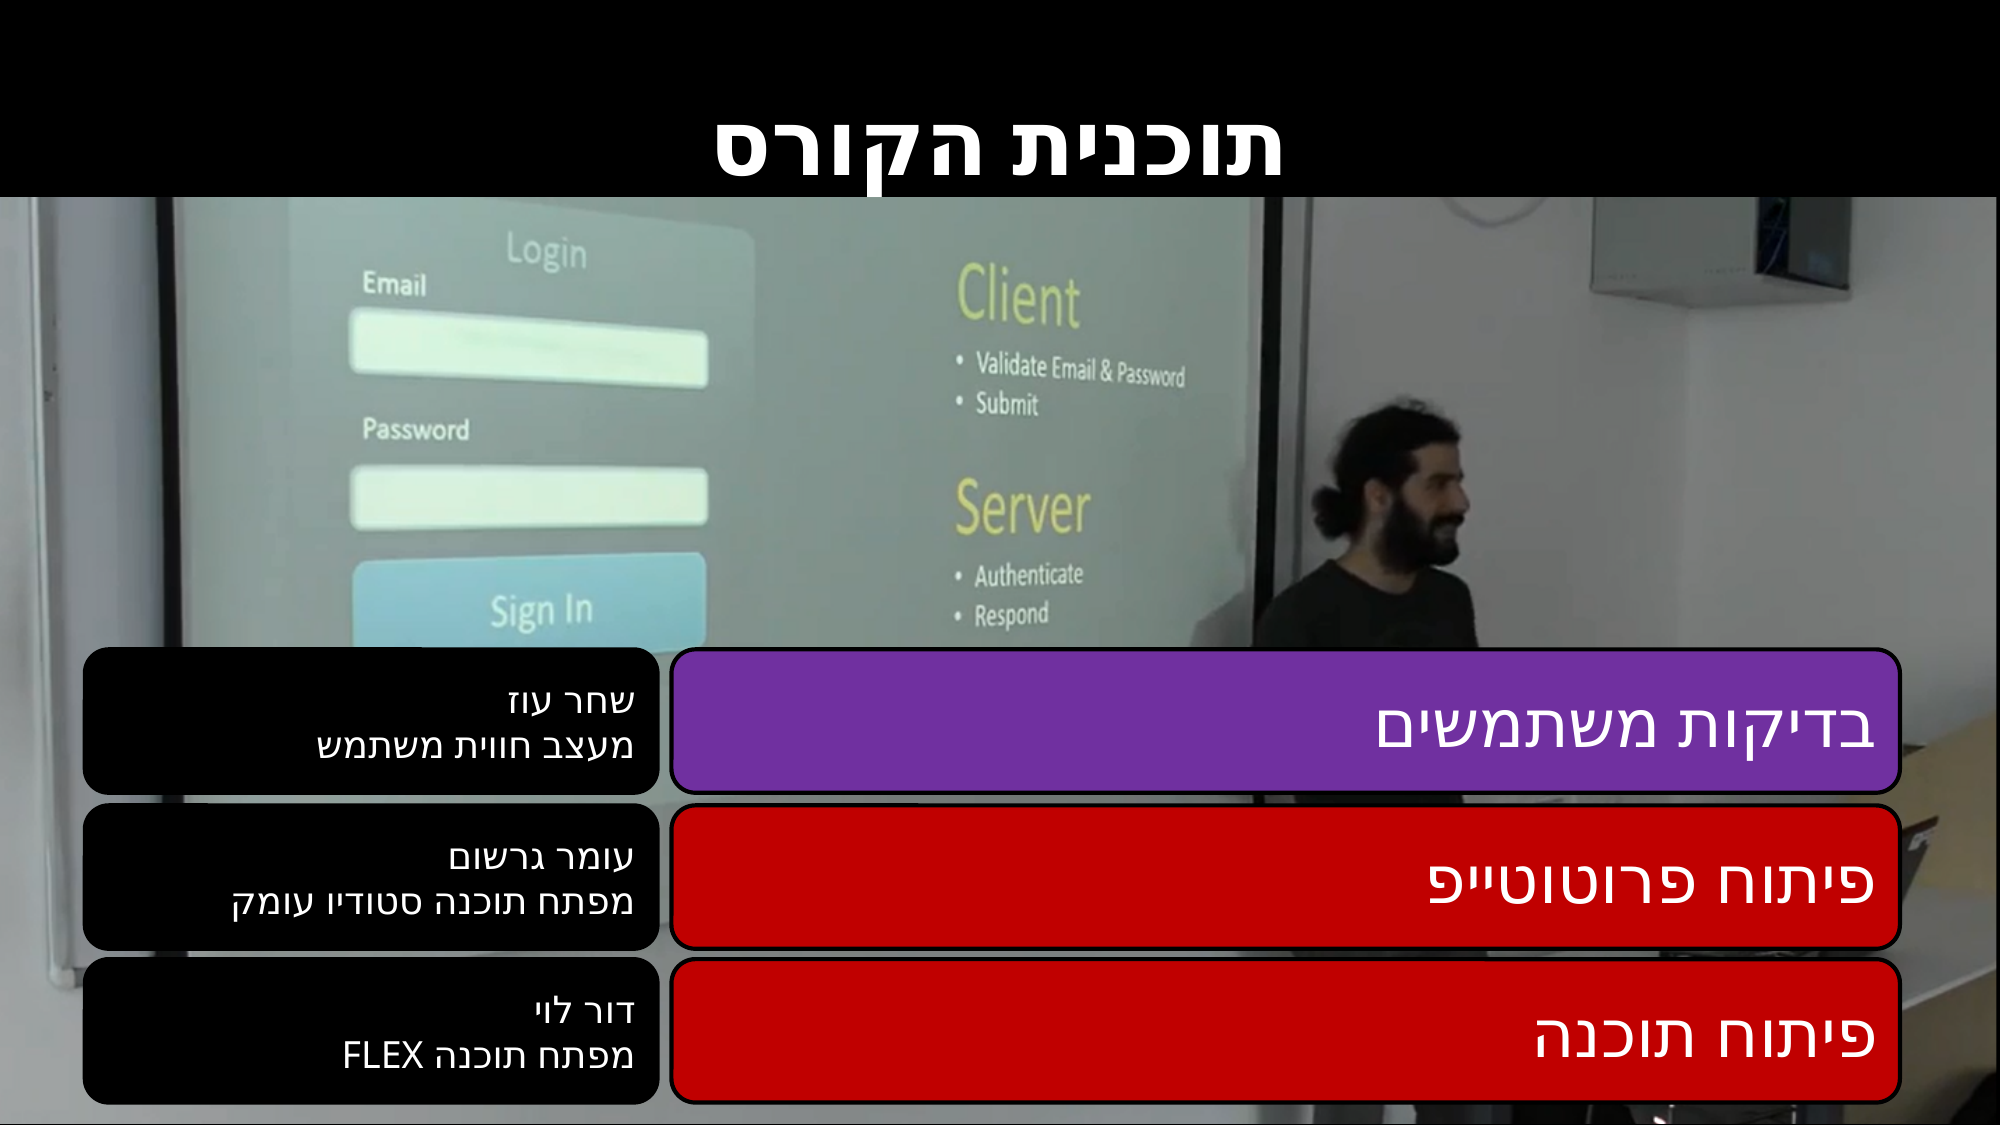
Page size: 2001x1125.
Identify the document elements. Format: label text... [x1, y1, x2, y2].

title תוכנית הקורס [99, 45, 1900, 194]
picture [0, 197, 1997, 1124]
